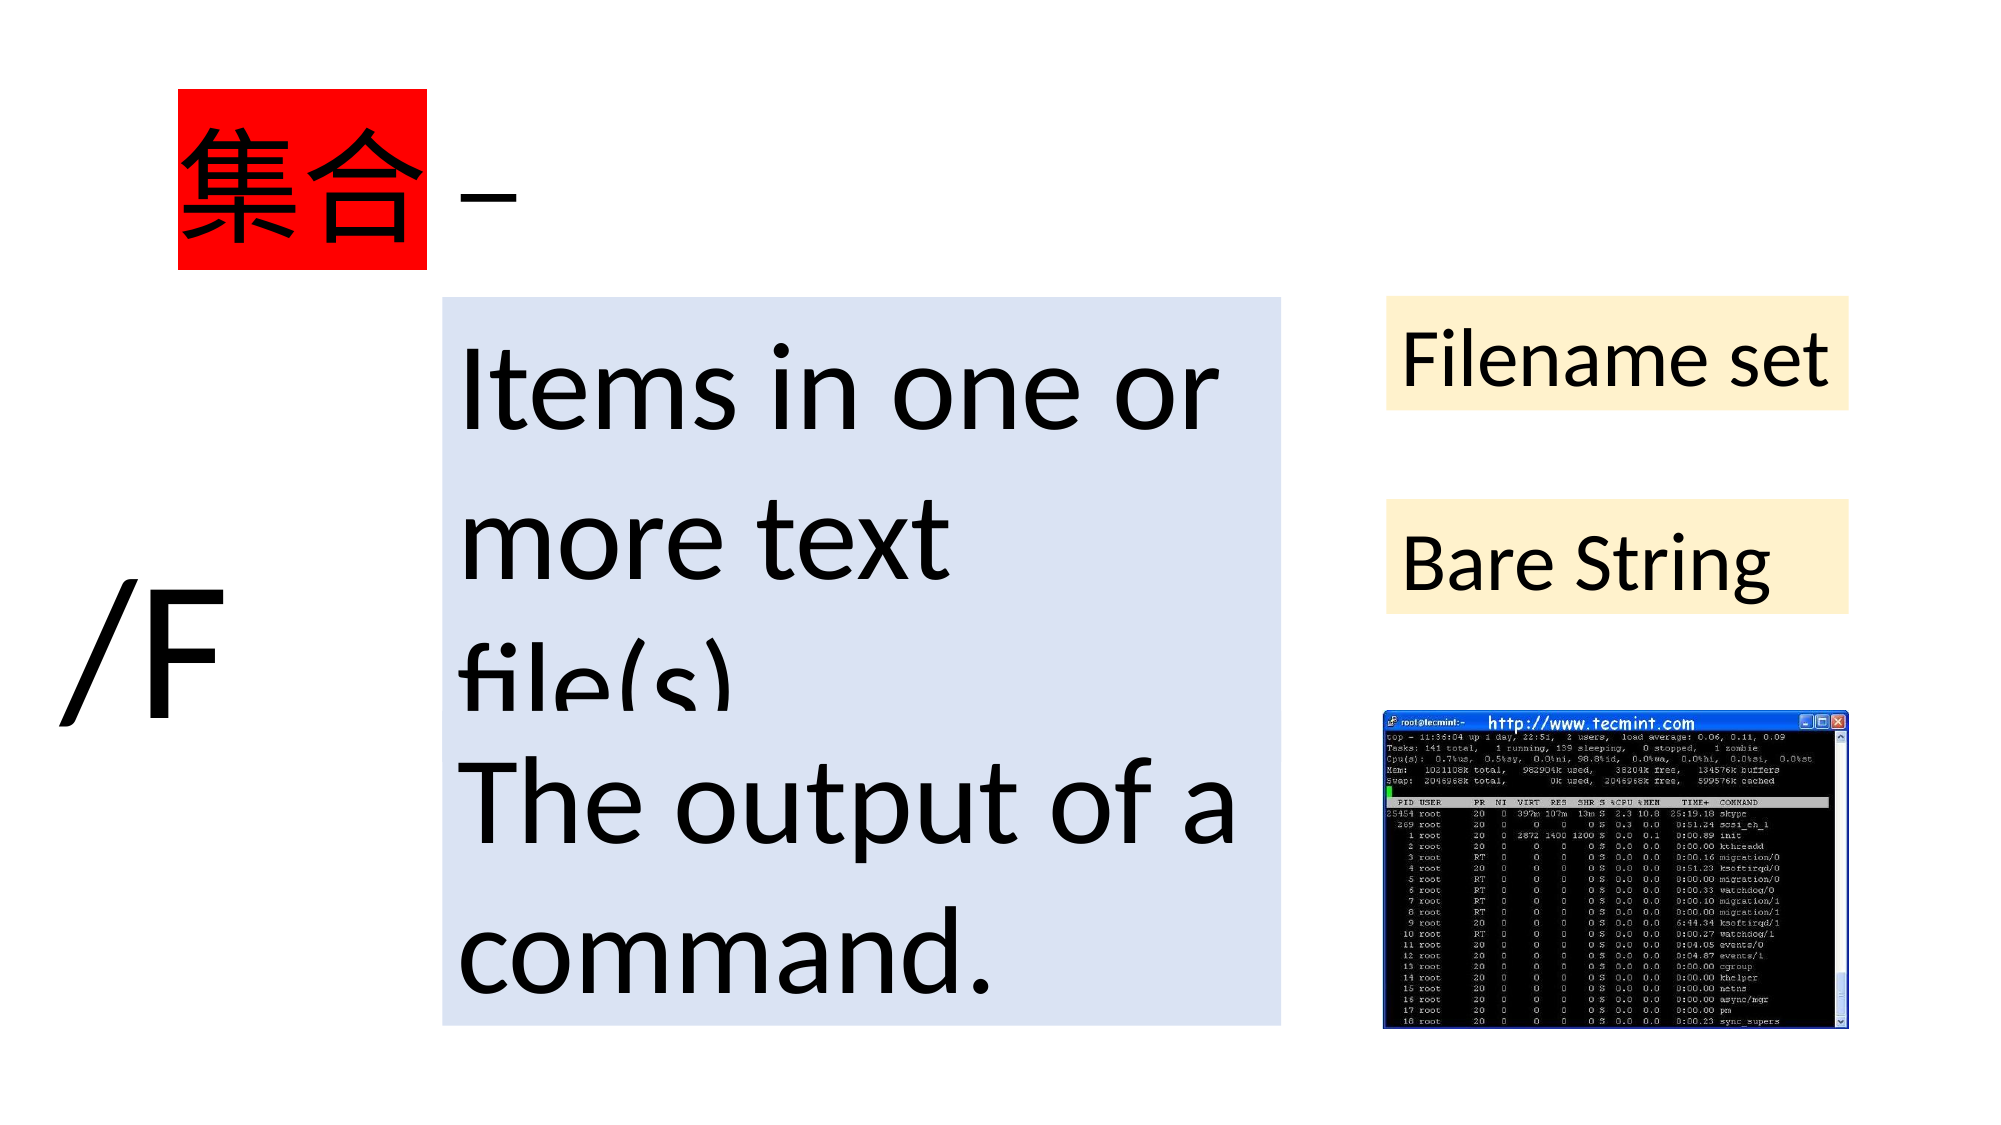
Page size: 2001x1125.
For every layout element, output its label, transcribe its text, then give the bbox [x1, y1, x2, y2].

text_box Items in one or more text file(s). [442, 303, 1282, 710]
list /F [31, 533, 259, 775]
picture [1382, 710, 1849, 1030]
text_box The output of a command. [442, 710, 1282, 1026]
text_box Bare String [1386, 499, 1849, 614]
text_box Filename set [1386, 295, 1849, 411]
text_box 集合 – [162, 84, 1888, 303]
